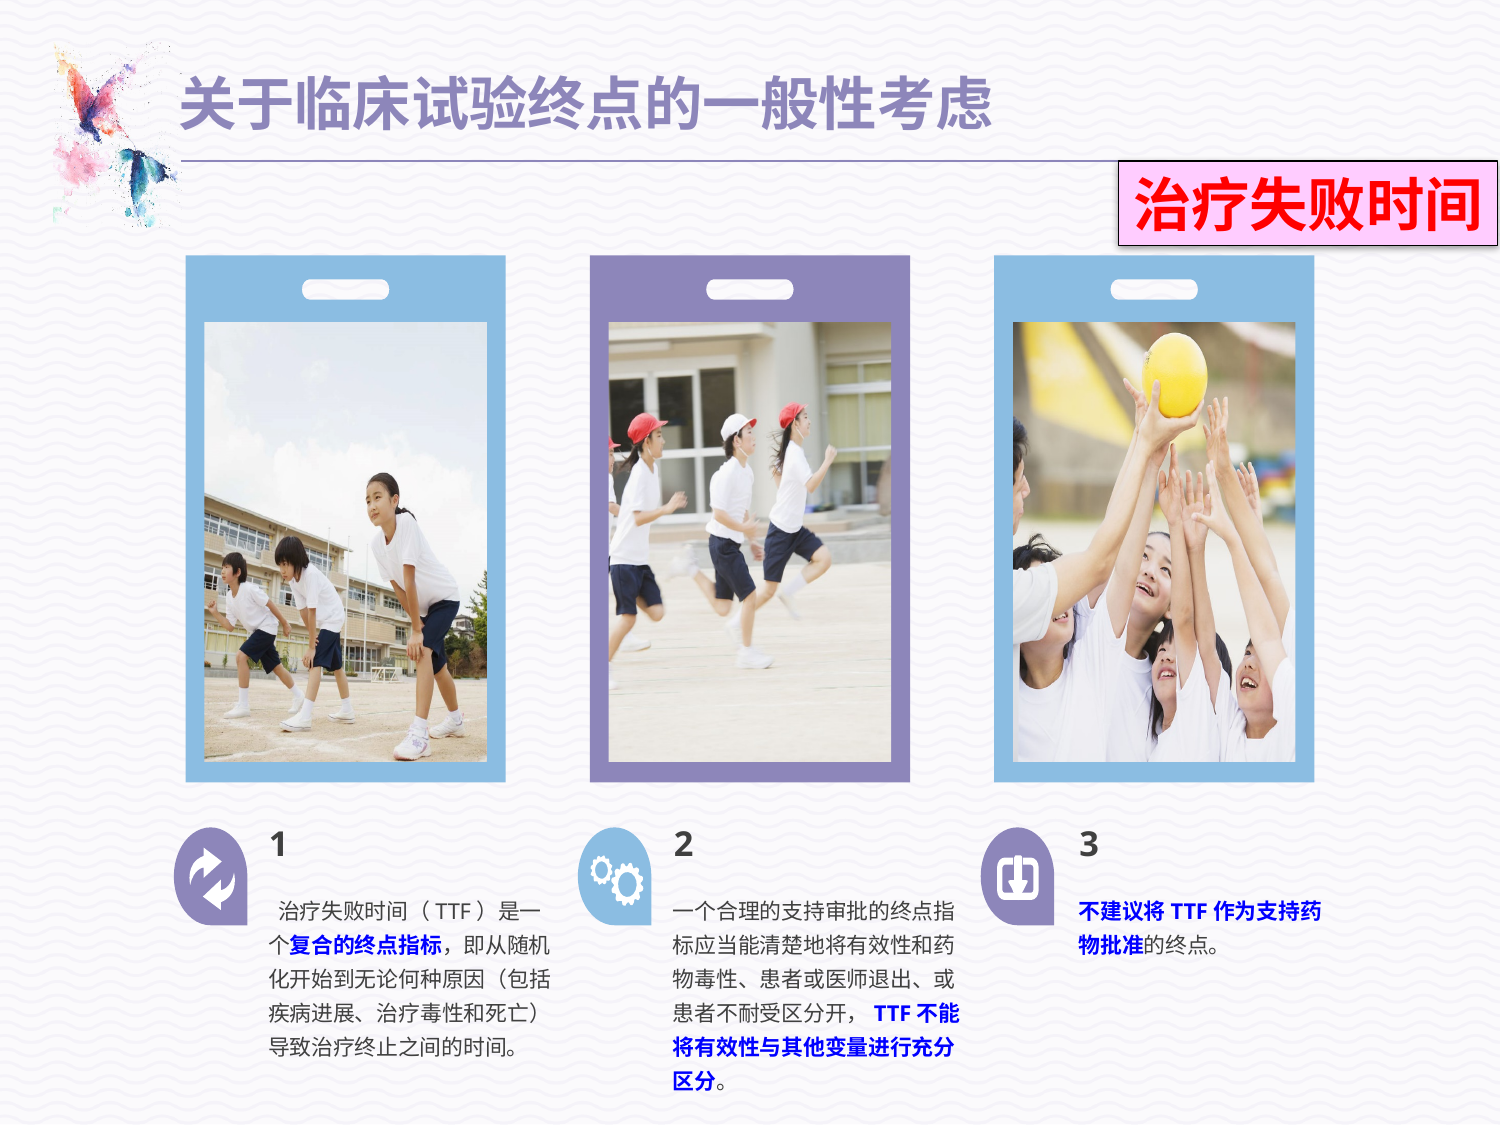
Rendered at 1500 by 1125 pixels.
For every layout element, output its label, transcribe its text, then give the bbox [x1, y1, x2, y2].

text_box 治疗失败时间（TTF）是一个复合的终点指标，即从随机化开始到无论何种原因（包括疾病进展、治疗毒性和死亡）导致治疗终止之间的时间。 [256, 884, 568, 1066]
text_box 1 [257, 815, 300, 869]
picture [0, 0, 1500, 1125]
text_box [980, 827, 1055, 926]
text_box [993, 255, 1315, 783]
text_box 3 [1068, 815, 1111, 869]
text_box 一个合理的支持审批的终点指标应当能清楚地将有效性和药物毒性、患者或医师退出、或患者不耐受区分开，TTF不能将有效性与其他变量进行充分区分。 [661, 884, 981, 1100]
text_box 关于临床试验终点的一般性考虑 [187, 66, 1047, 137]
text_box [185, 255, 506, 783]
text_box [577, 827, 652, 926]
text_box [173, 827, 248, 926]
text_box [589, 255, 911, 783]
text_box 不建议将TTF作为支持药物批准的终点。 [1067, 884, 1352, 964]
text_box 治疗失败时间 [1118, 160, 1498, 246]
text_box 2 [662, 815, 705, 869]
